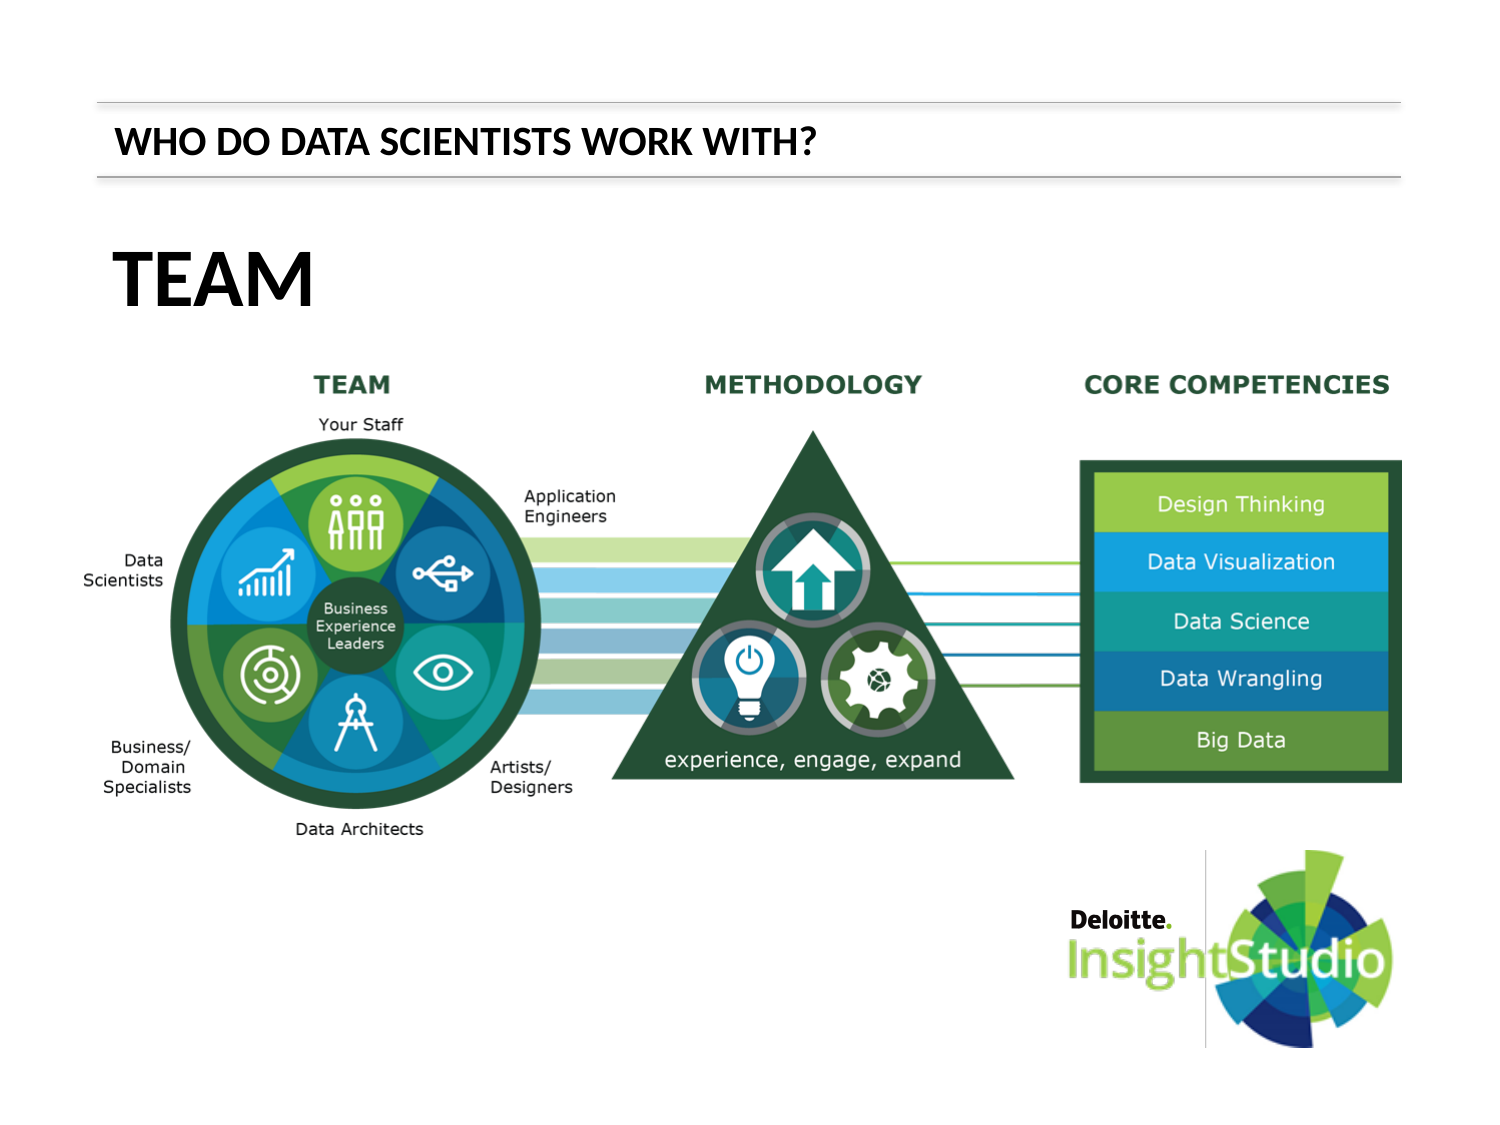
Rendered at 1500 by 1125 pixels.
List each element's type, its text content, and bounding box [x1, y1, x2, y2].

text_box TEAM [97, 215, 332, 331]
text_box WHO DO DATA SCIENTISTS WORK WITH? [99, 109, 833, 171]
picture [83, 371, 1402, 840]
picture [1058, 850, 1402, 1048]
